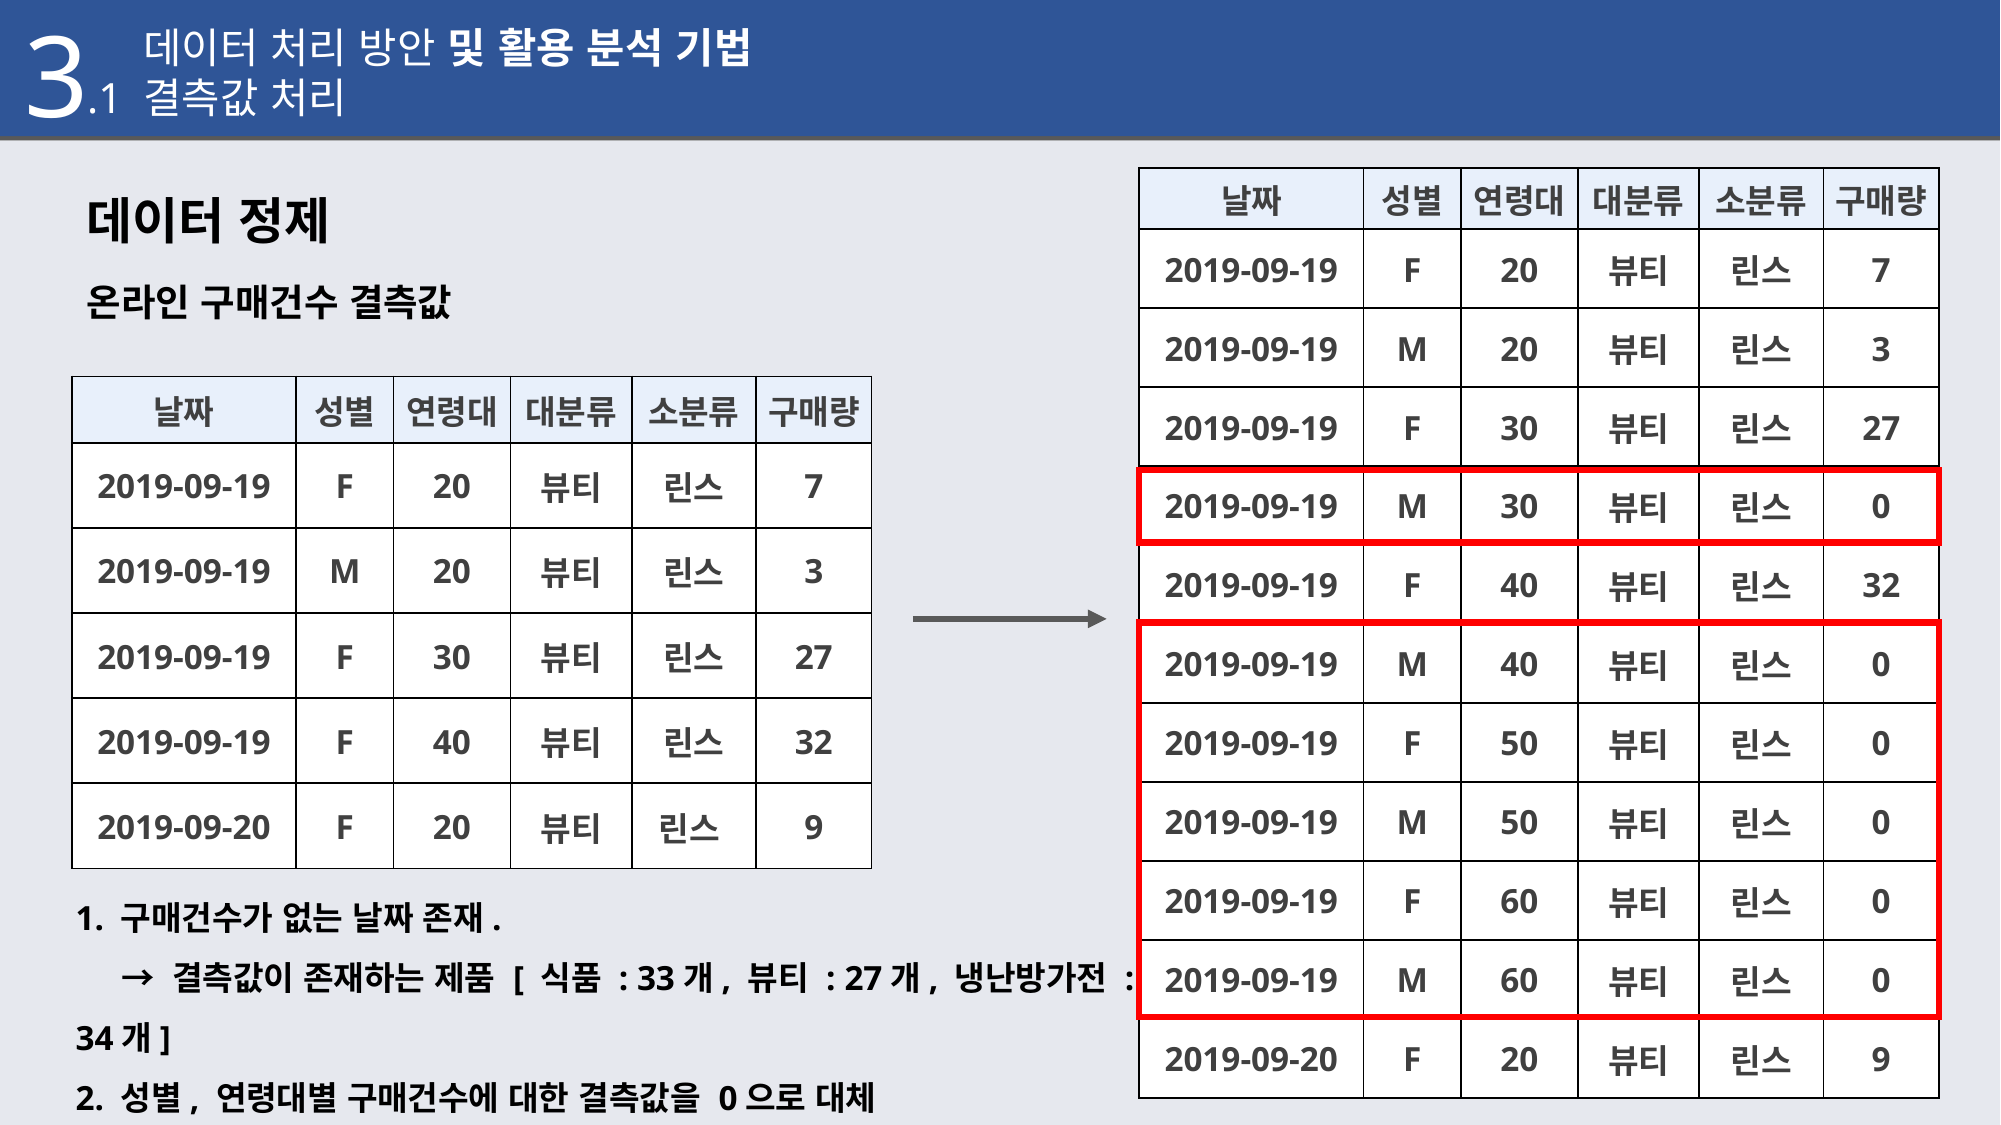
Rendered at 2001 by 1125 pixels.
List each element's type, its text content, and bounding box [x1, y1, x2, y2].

table_cell 뷰티 [1579, 546, 1698, 621]
table_cell 린스 [1700, 546, 1823, 621]
table_cell 뷰티 [511, 529, 631, 612]
table_cell F [1364, 1020, 1460, 1097]
table_cell 20 [1462, 230, 1577, 307]
table_cell 40 [394, 699, 510, 782]
table_cell 40 [1462, 546, 1577, 621]
table_header 성별 [1364, 169, 1460, 228]
table_cell 뷰티 [511, 614, 631, 697]
table_cell 2019-09-19 [1140, 309, 1363, 386]
table_cell 린스 [1700, 388, 1823, 465]
table_cell 27 [1824, 388, 1938, 465]
text_box 1. 구매건수가 없는 날짜 존재. → 결측값이 존재하는 제품 [ 식품 : 33개, 뷰티 : 27개, 냉난방가전 : 34개] 2. 성별, 연령대별 구매건수에 대한 결측값을 0으로 대체 [60, 830, 1163, 1125]
table_cell 린스 [633, 614, 755, 697]
table_cell 2019-09-19 [73, 614, 295, 697]
text_box 온라인 구매건수 결측값 [71, 249, 521, 332]
table_cell 린스 [1700, 309, 1823, 386]
table_cell 2019-09-20 [73, 784, 295, 830]
text_box 데이터 정제 [71, 152, 476, 249]
table_header 소분류 [1700, 169, 1823, 228]
table_cell 2019-09-19 [1140, 546, 1363, 621]
table_cell 린스 [633, 699, 755, 782]
table_cell 30 [1462, 388, 1577, 465]
text_box [1138, 469, 1940, 544]
table_cell 2019-09-19 [1140, 230, 1363, 307]
table_cell F [297, 699, 393, 782]
table_cell M [297, 529, 393, 612]
table_cell 뷰티 [511, 699, 631, 782]
table_cell 뷰티 [511, 784, 631, 830]
table_cell 9 [757, 784, 871, 830]
table_cell 20 [394, 444, 510, 527]
table_header 날짜 [1140, 169, 1363, 228]
table_cell 린스 [1700, 230, 1823, 307]
table_cell 뷰티 [511, 444, 631, 527]
table_cell 32 [1824, 546, 1938, 621]
table_cell 린스 [1700, 1020, 1823, 1097]
table_cell 린스 [633, 529, 755, 612]
table_header 소분류 [633, 377, 755, 442]
table_cell 린스 [633, 784, 755, 830]
table_cell 20 [394, 529, 510, 612]
table_cell 린스 [633, 444, 755, 527]
table_cell F [297, 614, 393, 697]
text_box [1138, 621, 1940, 1018]
table_cell 뷰티 [1579, 388, 1698, 465]
table_header 구매량 [1824, 169, 1938, 228]
table_cell 2019-09-20 [1163, 1020, 1363, 1097]
table_cell 뷰티 [1579, 309, 1698, 386]
table_header 날짜 [73, 377, 295, 442]
table_cell 3 [1824, 309, 1938, 386]
table_cell F [1364, 546, 1460, 621]
text_box .1 데이터 처리 방안 및 활용 분석 기법 .1 결측값 처리 [82, 14, 787, 130]
table_cell 뷰티 [1579, 1020, 1698, 1097]
table_cell 7 [1824, 230, 1938, 307]
table_header 연령대 [1462, 169, 1577, 228]
table_cell 20 [394, 784, 510, 830]
table_cell 3 [757, 529, 871, 612]
table_cell 2019-09-19 [73, 529, 295, 612]
table_cell F [1364, 388, 1460, 465]
table_cell 2019-09-19 [1140, 388, 1363, 465]
table_cell F [297, 784, 393, 830]
text_box 3 [10, 0, 82, 147]
table_cell M [1364, 309, 1460, 386]
table_cell 2019-09-19 [73, 699, 295, 782]
table_header 연령대 [394, 377, 510, 442]
table_cell F [297, 444, 393, 527]
table_cell 32 [757, 699, 871, 782]
table_cell 2019-09-19 [73, 444, 295, 527]
table_header 성별 [297, 377, 393, 442]
table_cell 7 [757, 444, 871, 527]
table_cell 30 [394, 614, 510, 697]
table_header 대분류 [511, 377, 631, 442]
table_cell 20 [1462, 1020, 1577, 1097]
table_cell 20 [1462, 309, 1577, 386]
table_cell 27 [757, 614, 871, 697]
table_cell 뷰티 [1579, 230, 1698, 307]
table_header 대분류 [1579, 169, 1698, 228]
table_header 구매량 [757, 377, 871, 442]
table_cell 9 [1824, 1020, 1938, 1097]
table_cell F [1364, 230, 1460, 307]
